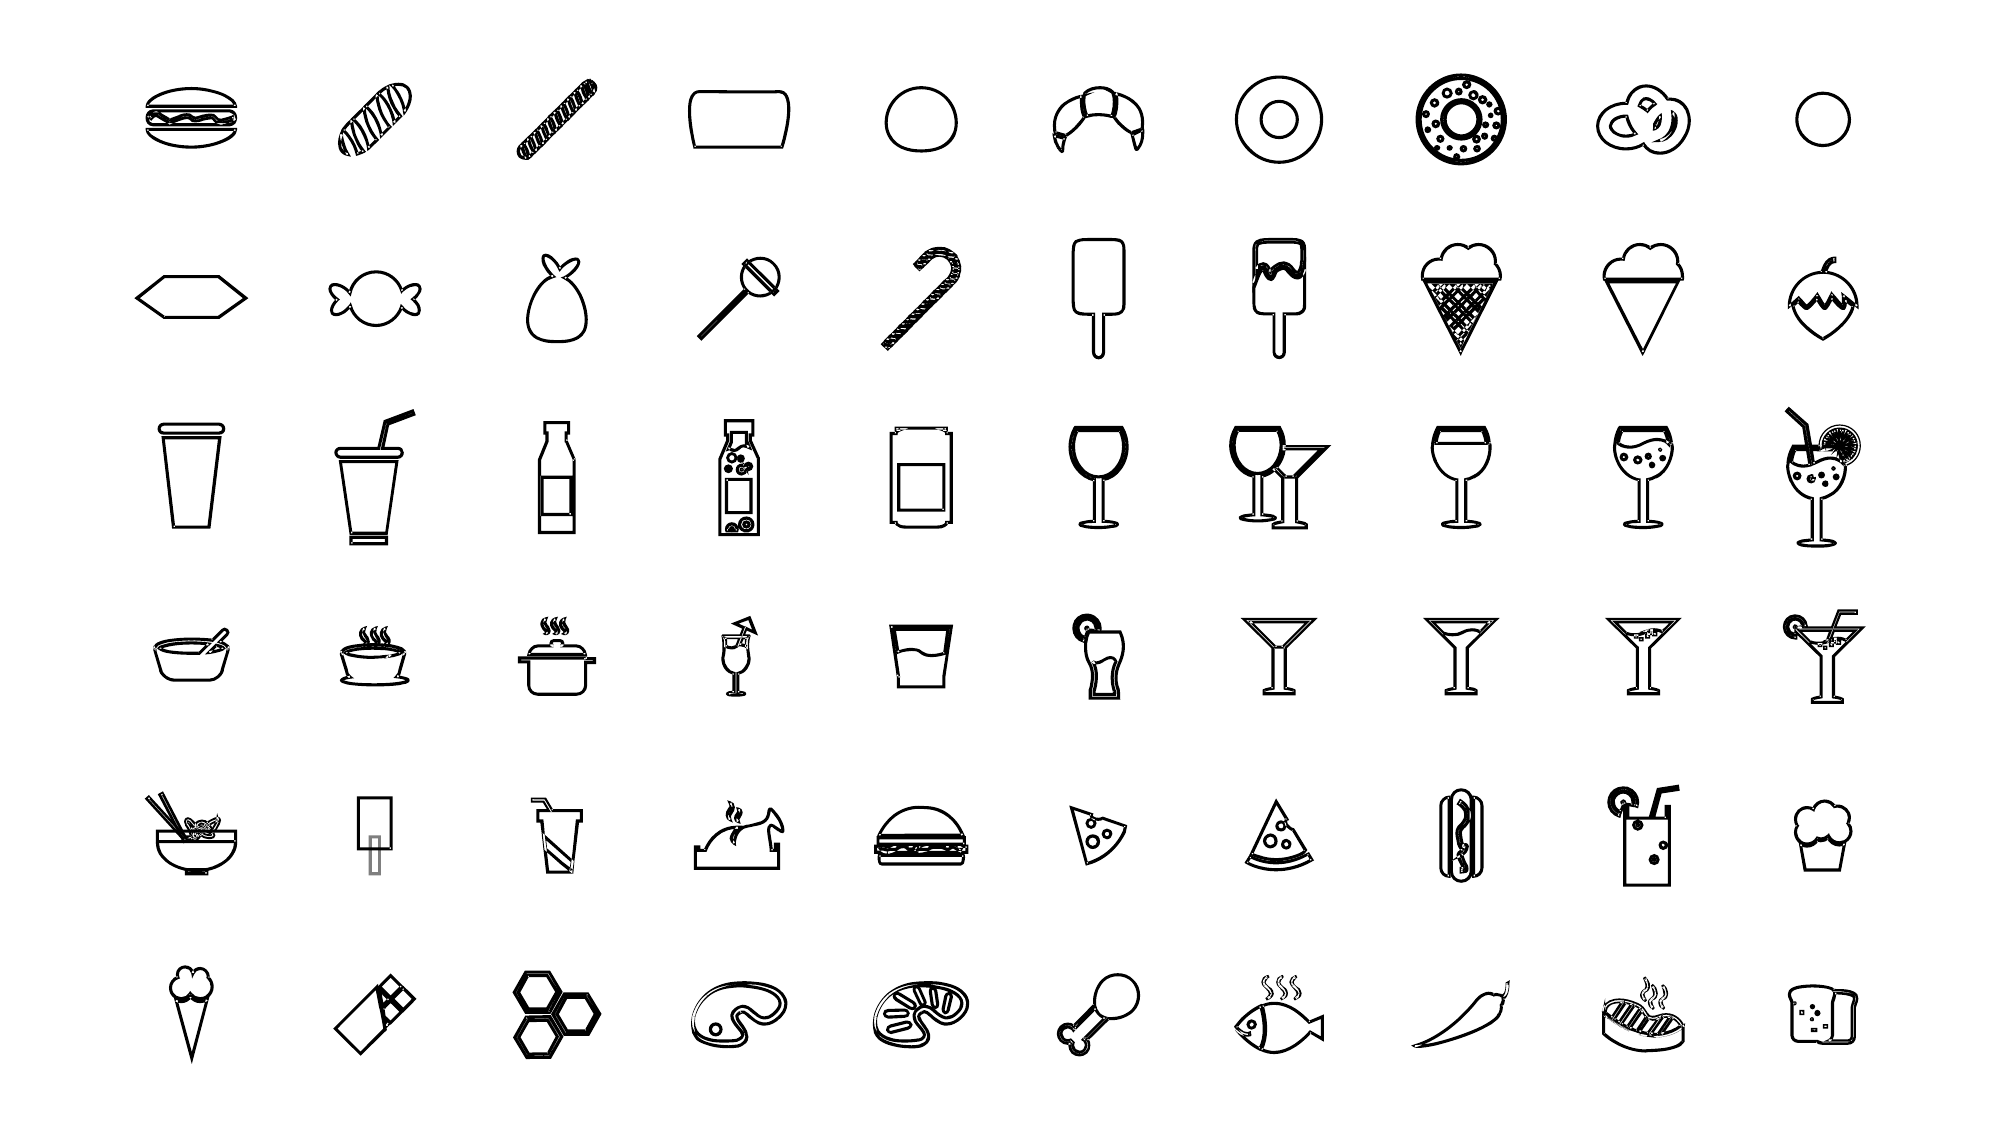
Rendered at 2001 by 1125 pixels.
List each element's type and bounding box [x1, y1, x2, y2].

text_box [134, 73, 1866, 1065]
